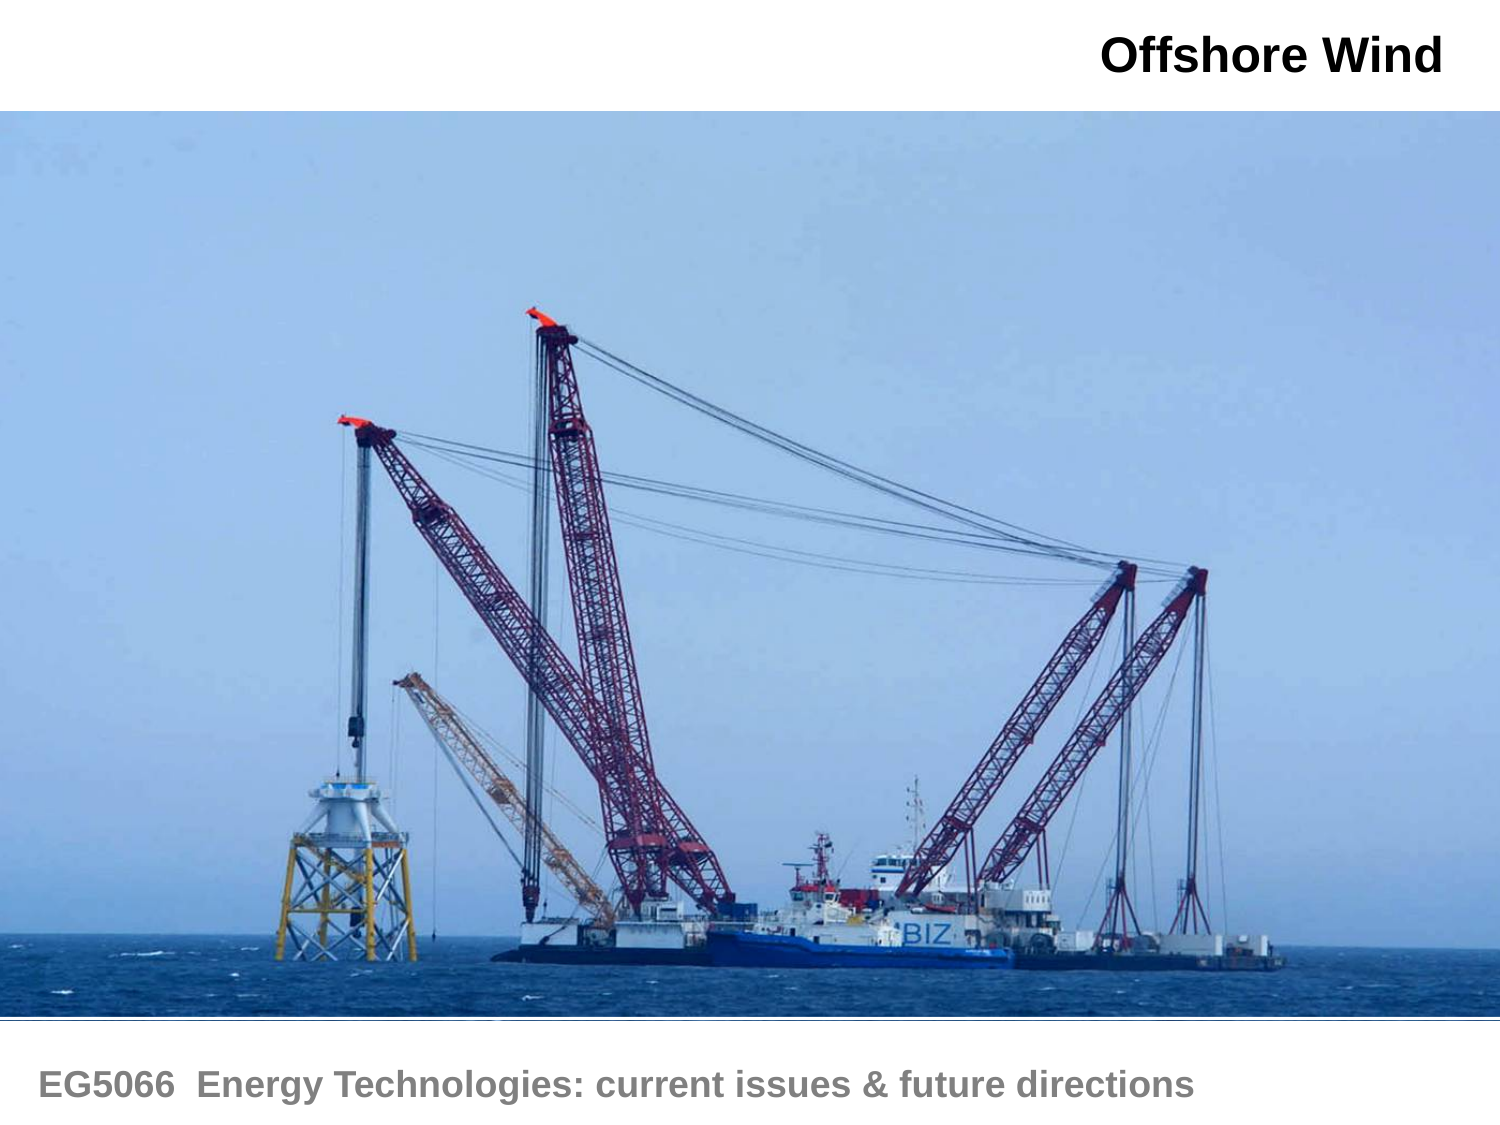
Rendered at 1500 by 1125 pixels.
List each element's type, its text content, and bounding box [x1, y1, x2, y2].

text_box Offshore Wind [1084, 15, 1459, 80]
text_box EG5066 Energy Technologies: current issues & future directions [23, 1052, 1313, 1113]
picture [0, 81, 1500, 1021]
